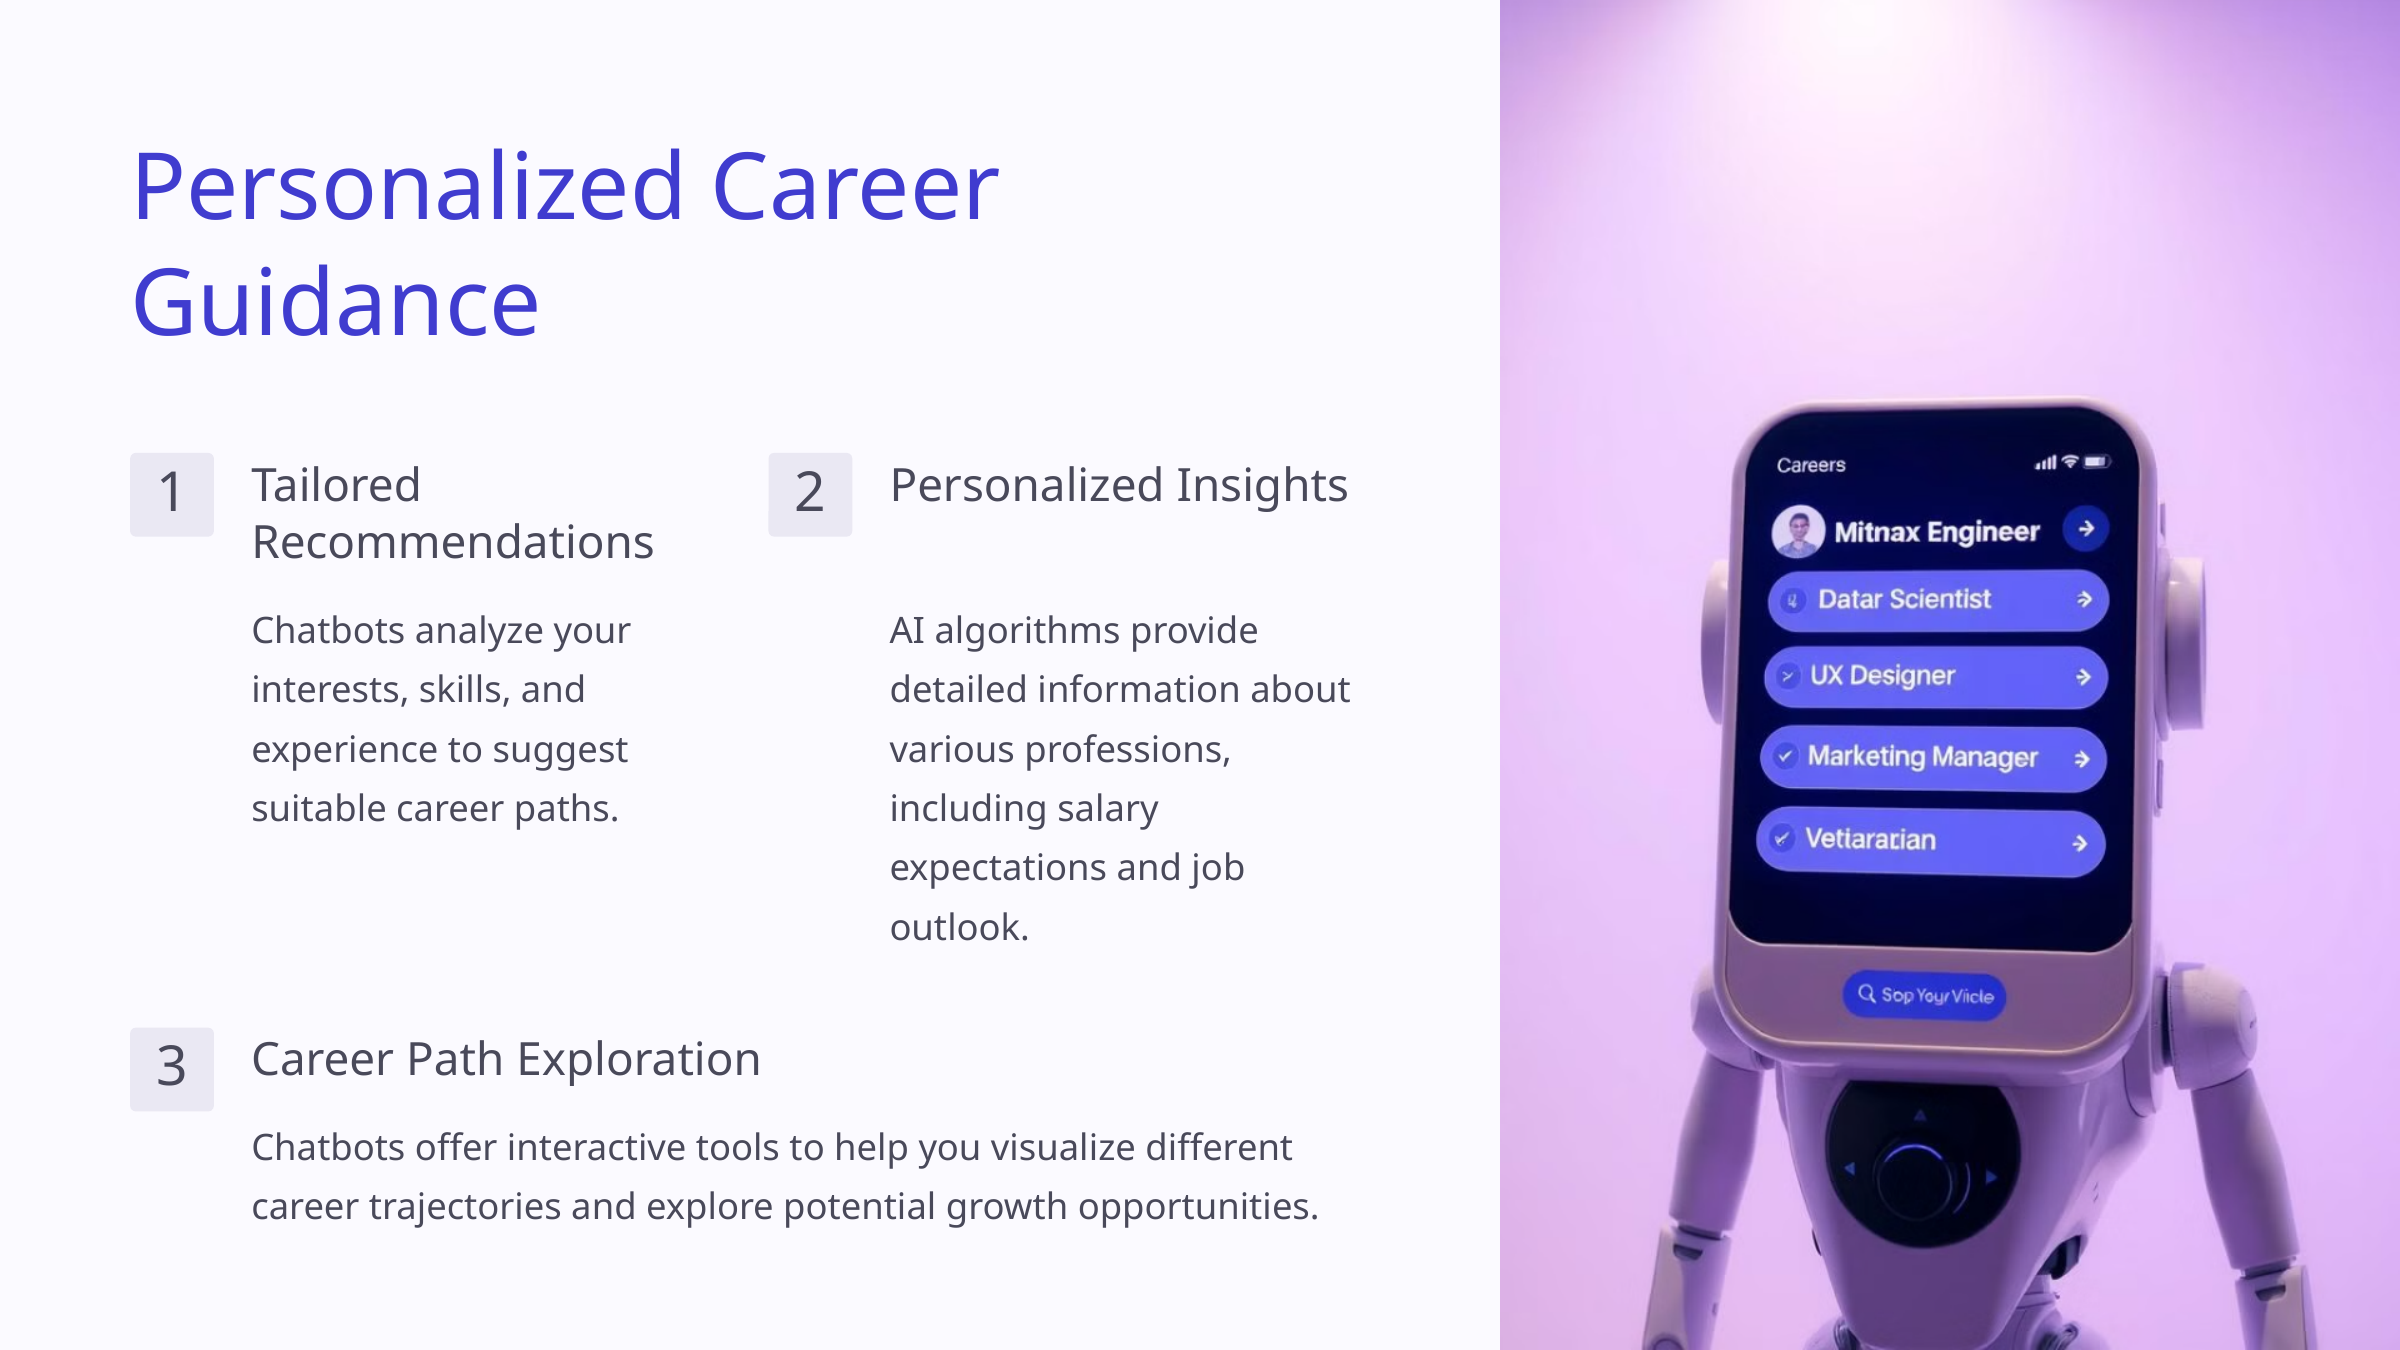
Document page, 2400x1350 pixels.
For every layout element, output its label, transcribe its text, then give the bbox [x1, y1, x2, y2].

text_box 3 [154, 1041, 190, 1098]
text_box [768, 452, 853, 537]
picture [1499, 0, 2400, 1350]
text_box Chatbots offer interactive tools to help you visualize different career trajectories and explore potential growth opportunities. [251, 1108, 1370, 1228]
text_box 1 [159, 466, 185, 523]
text_box Career Path Exploration [251, 1027, 827, 1086]
text_box [130, 1027, 214, 1112]
text_box Tailored Recommendations [251, 452, 732, 570]
text_box [130, 452, 214, 537]
text_box 2 [793, 466, 828, 523]
text_box Chatbots analyze your interests, skills, and experience to suggest suitable career paths. [251, 591, 732, 830]
text_box Personalized Insights [889, 452, 1370, 570]
text_box AI algorithms provide detailed information about various professions, including salary expectations and job outlook. [889, 591, 1370, 949]
text_box Personalized Career Guidance [130, 122, 1370, 356]
